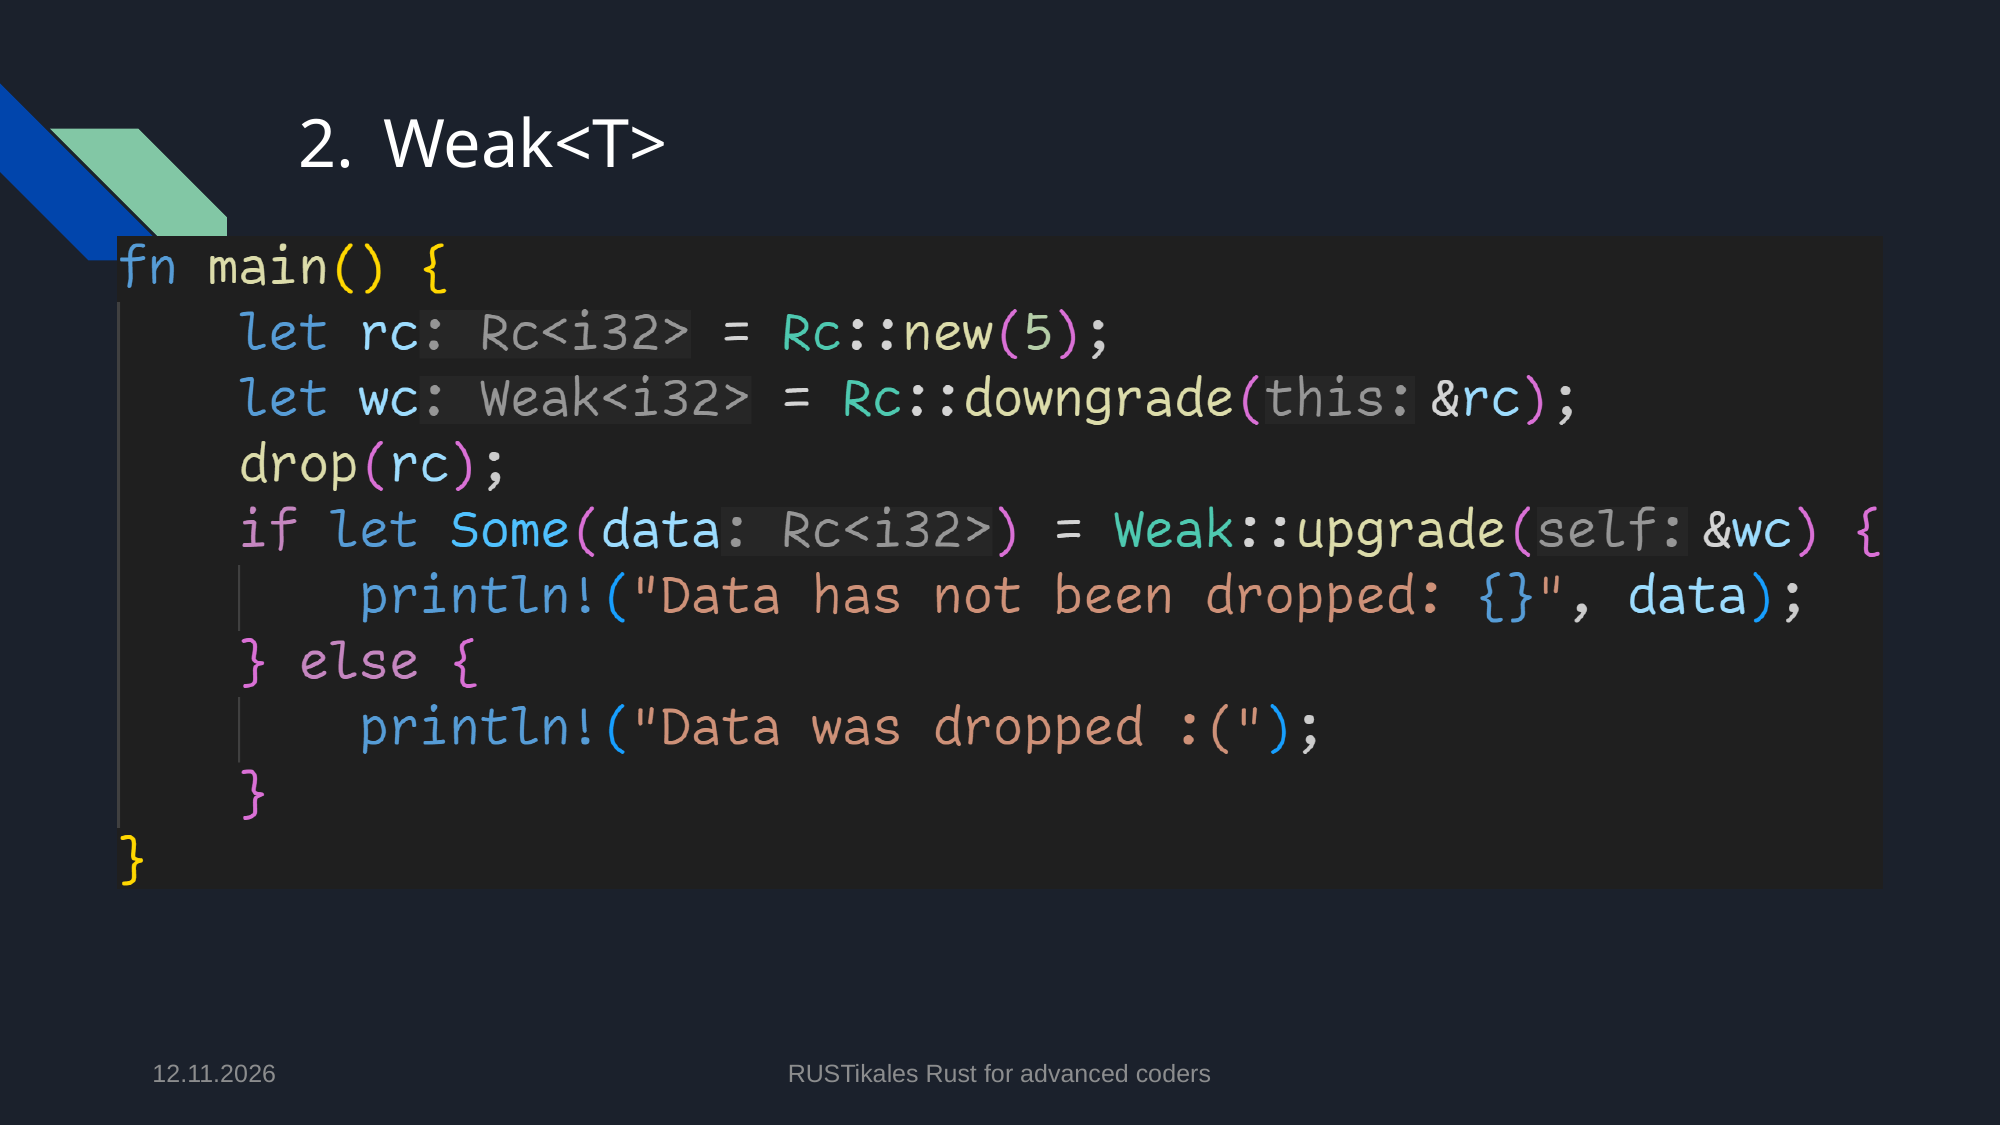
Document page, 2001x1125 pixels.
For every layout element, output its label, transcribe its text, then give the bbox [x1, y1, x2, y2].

picture [116, 235, 1884, 890]
footer RUSTikales Rust for advanced coders [662, 1042, 1338, 1103]
title Weak<T> [283, 86, 1824, 235]
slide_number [137, 1042, 588, 1103]
